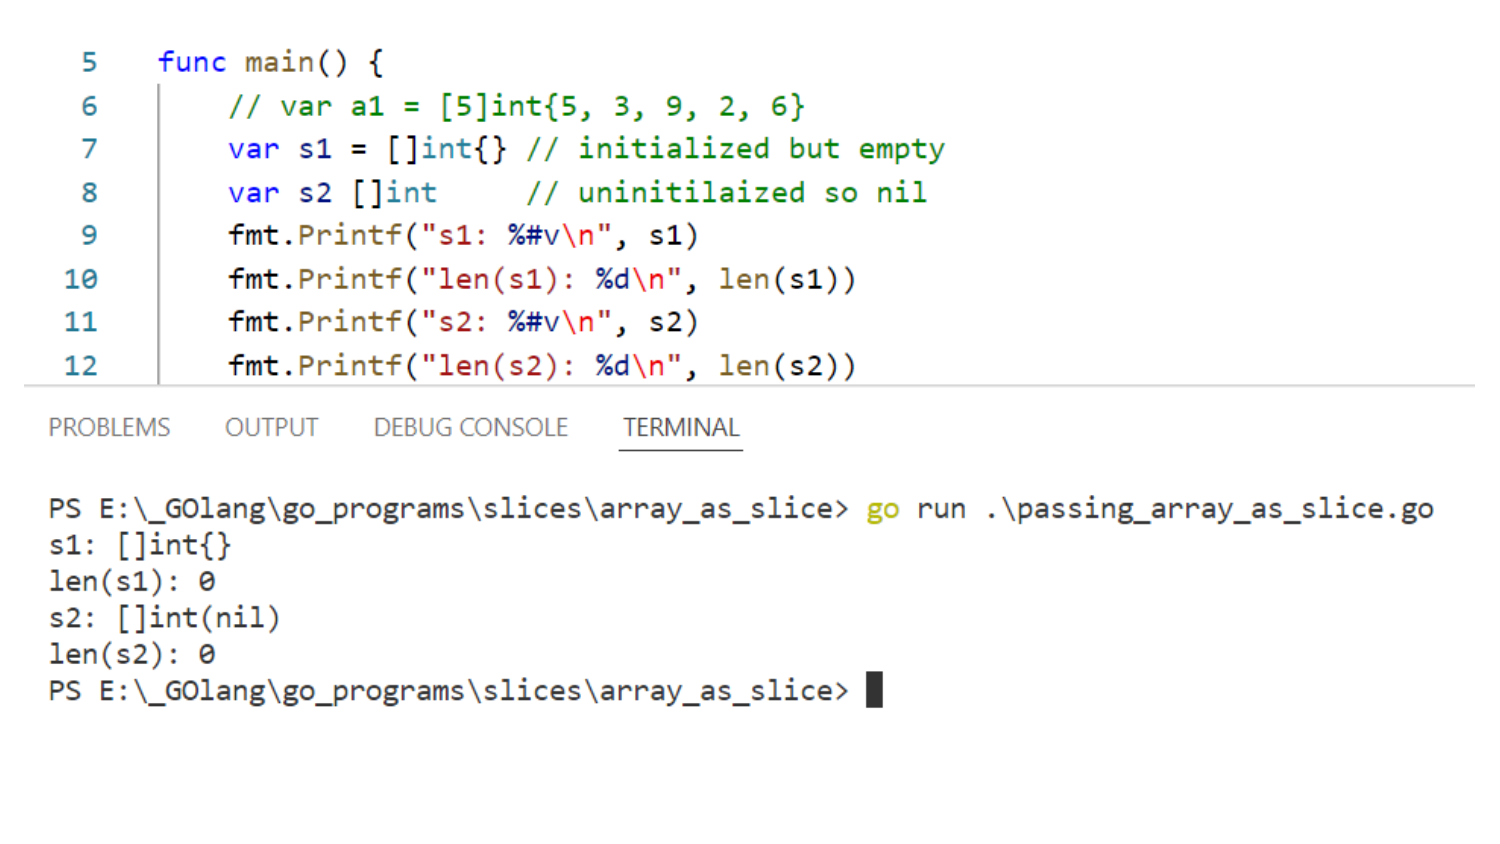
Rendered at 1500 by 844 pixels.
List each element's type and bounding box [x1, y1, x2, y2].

picture [24, 37, 1476, 787]
